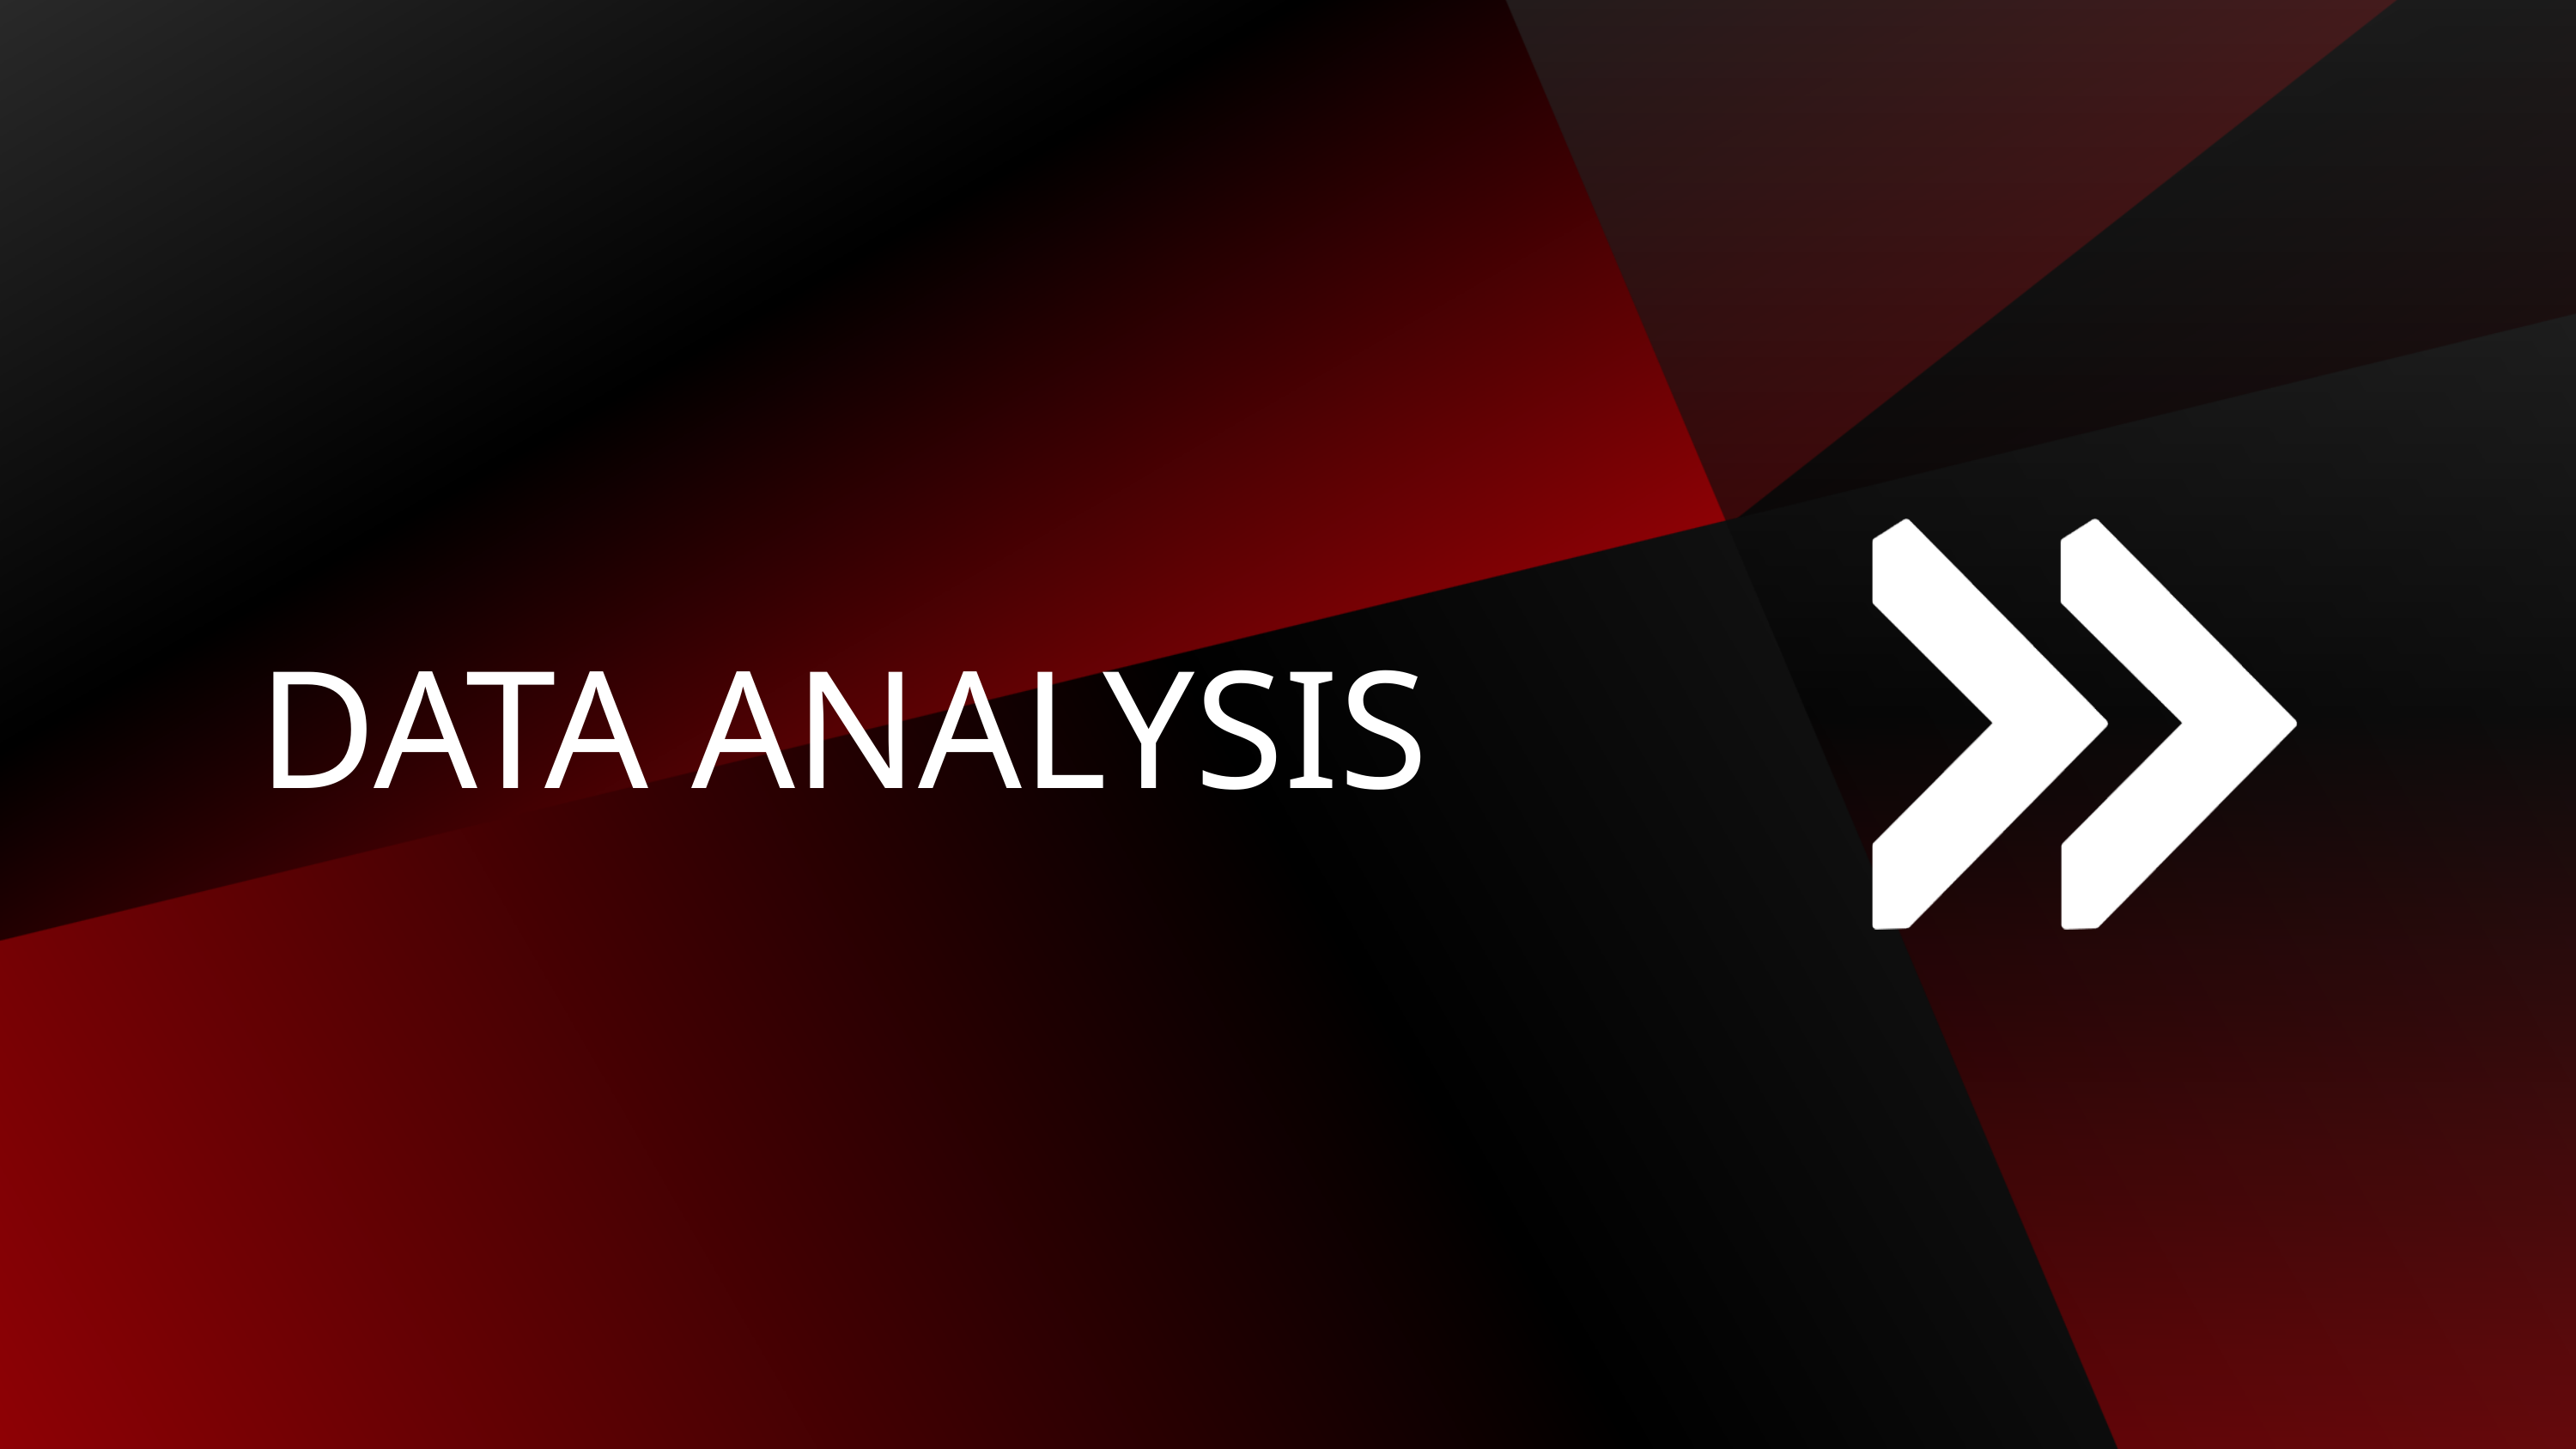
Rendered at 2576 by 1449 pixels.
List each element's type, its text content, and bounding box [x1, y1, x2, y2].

text_box [0, 0, 2576, 1449]
text_box [1872, 822, 2298, 930]
text_box [1872, 518, 2298, 625]
text_box DATA ANALYSIS [258, 625, 2545, 822]
